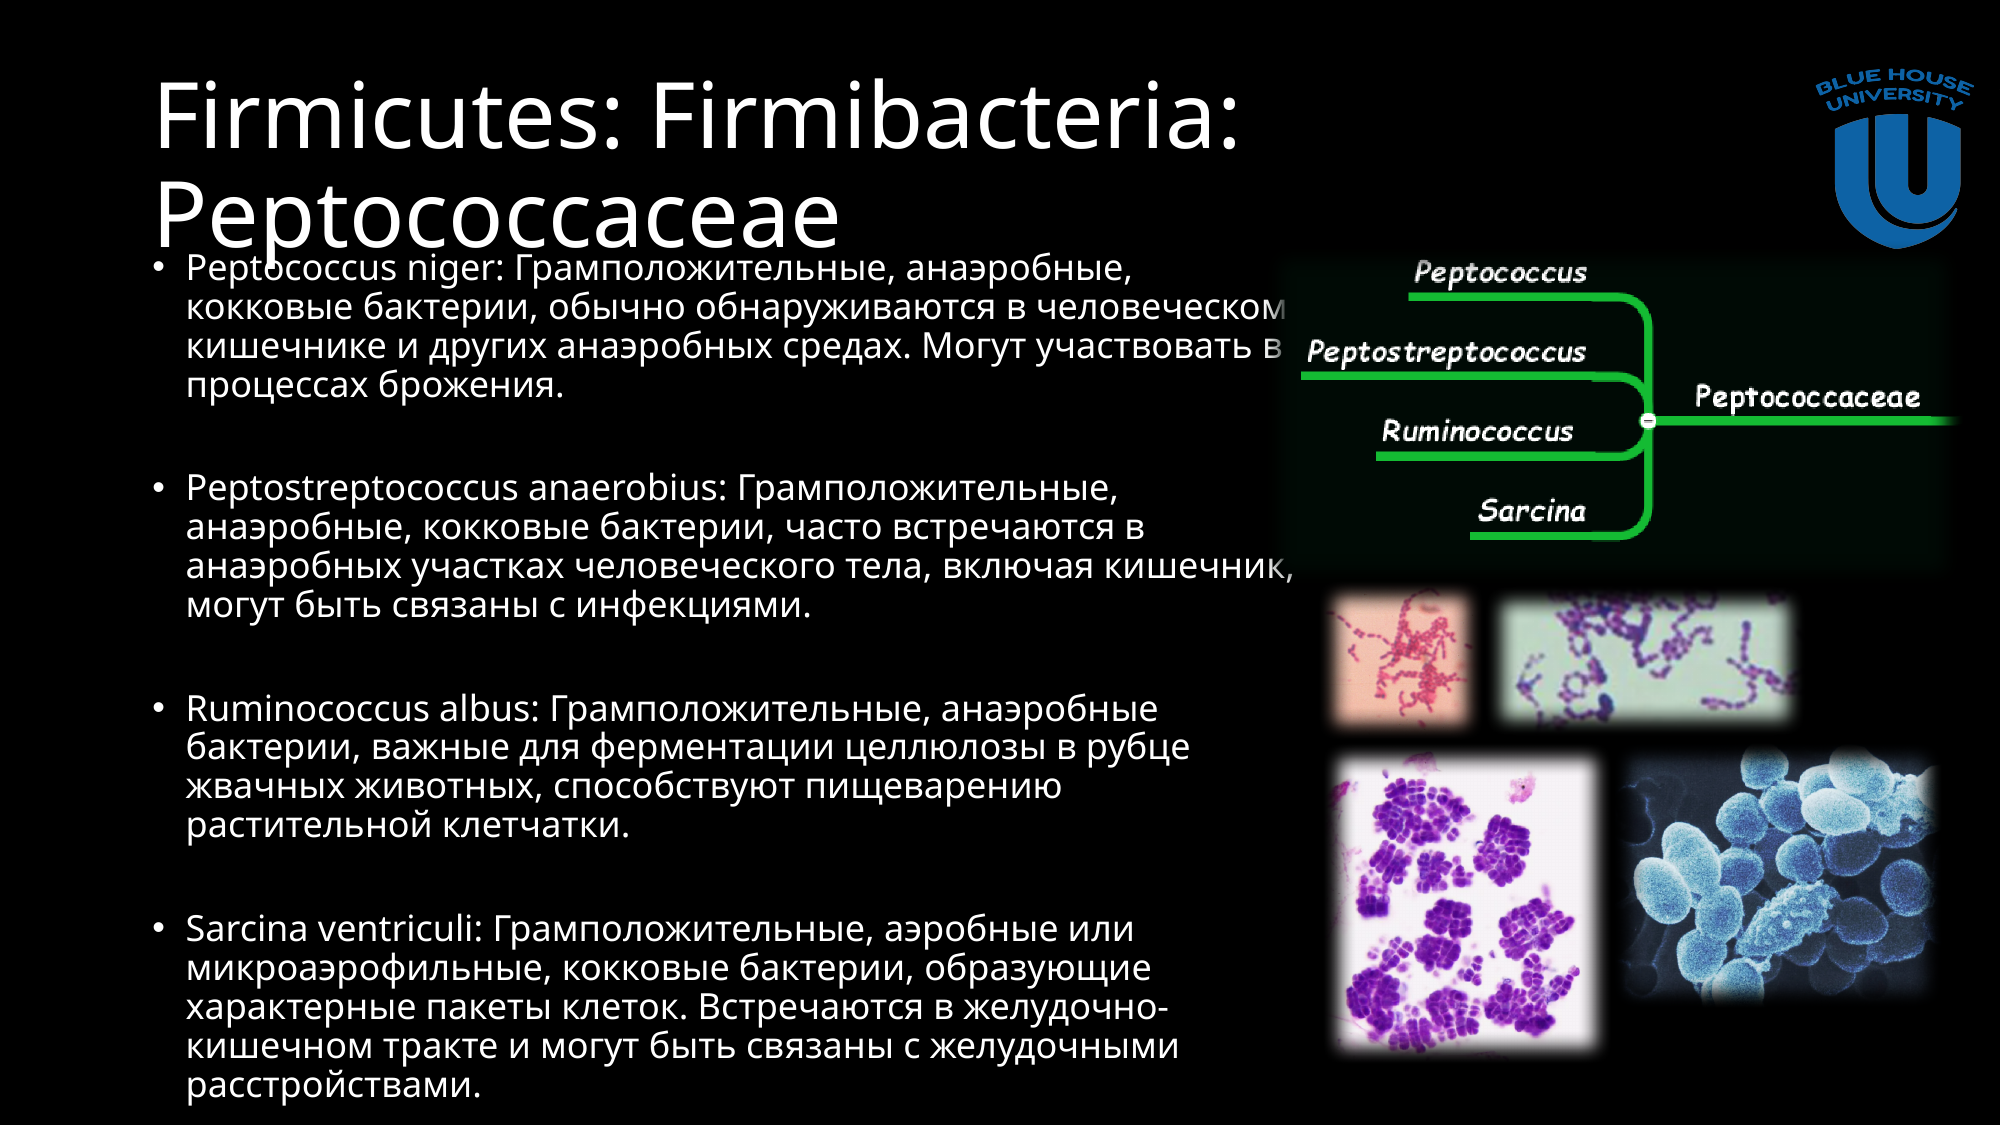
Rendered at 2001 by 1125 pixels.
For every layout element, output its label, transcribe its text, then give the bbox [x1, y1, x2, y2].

text_box [87, 222, 1059, 283]
list Peptococcus niger: Грамположительные, анаэробные, кокковые бактерии, обычно обнаруживаются в человеческом кишечнике и других анаэробных средах. Могут участвовать в процессах брожения. Peptostreptococcus anaerobius: Грамположительные, анаэробные, кокковые бактерии, часто встречаются в анаэробных участках человеческого тела, включая кишечник, могут быть связаны с инфекциями. Ruminococcus albus: Грамположительные, анаэробные бактерии, важные для ферментации целлюлозы в рубце жвачных животных, способствуют пищеварению растительной клетчатки. Sarcina ventriculi: Грамположительные, аэробные или микроаэрофильные, кокковые бактерии, образующие характерные пакеты клеток. Встречаются в желудочно-кишечном тракте и могут быть связаны с желудочными расстройствами. [137, 241, 1318, 1125]
title Firmicutes: Firmibacteria: Peptococcaceae [137, 59, 1863, 241]
picture [1261, 60, 2000, 1066]
